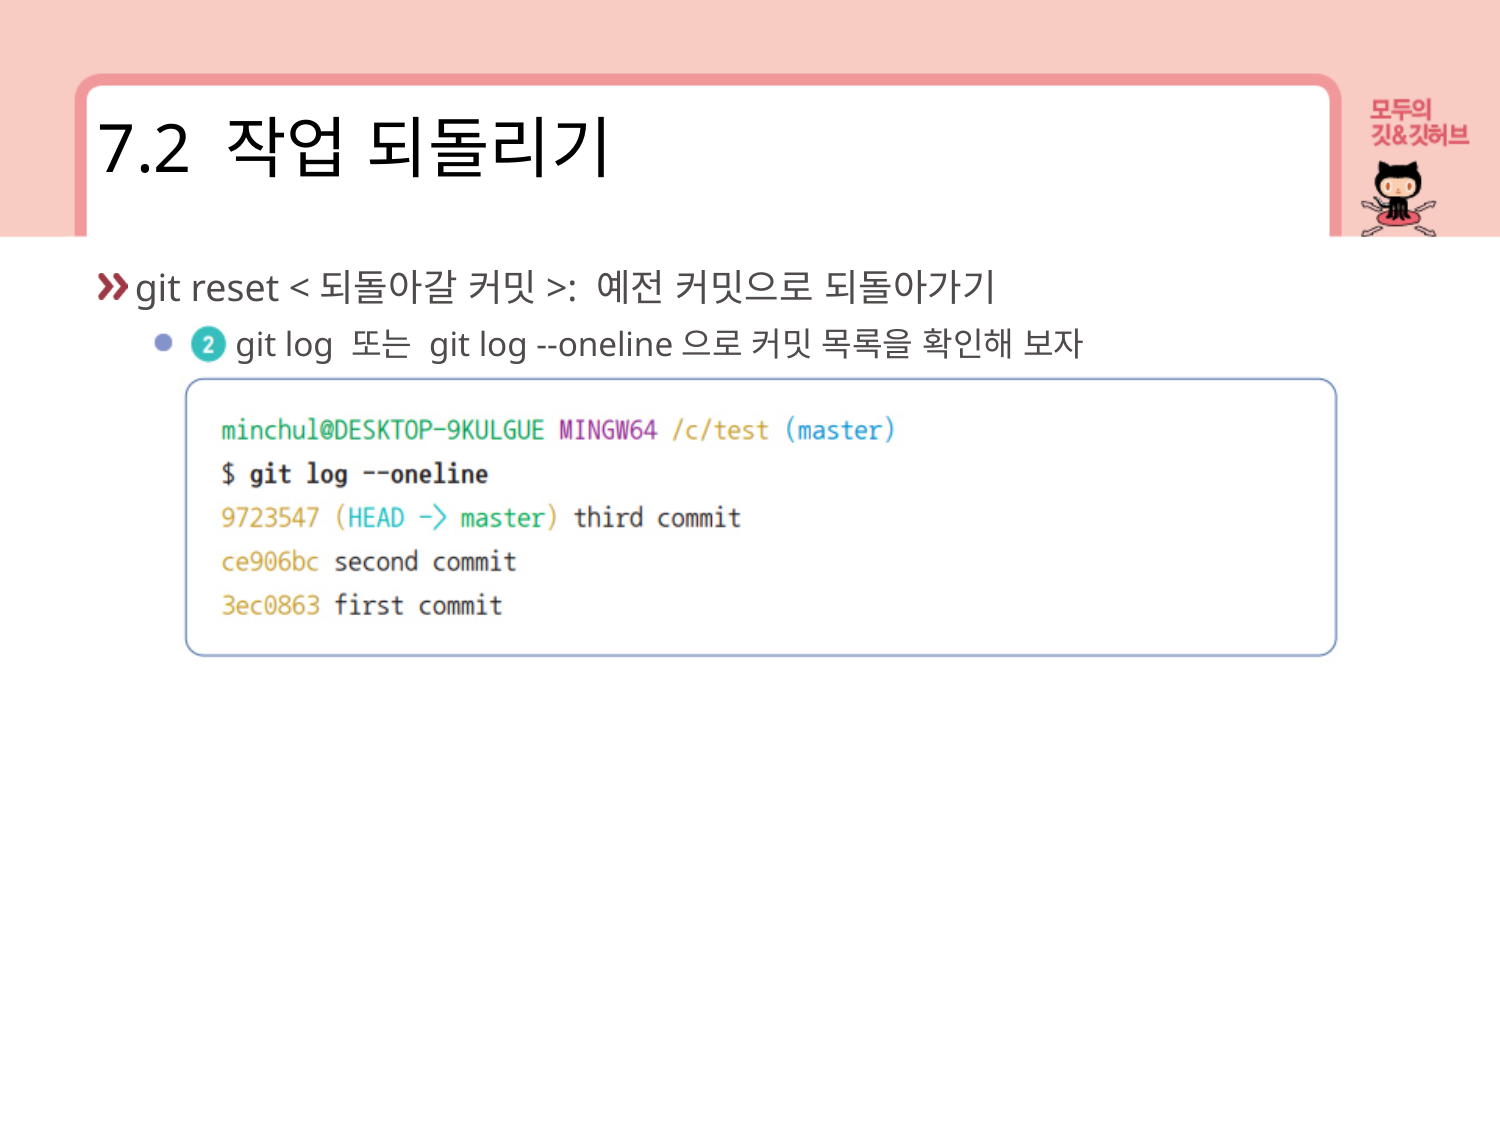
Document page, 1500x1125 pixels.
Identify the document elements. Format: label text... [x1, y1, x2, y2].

picture [0, 0, 1500, 1125]
text_box 7.2 작업 되돌리기 [82, 61, 1413, 193]
text_box git reset <되돌아갈 커밋>: 예전 커밋으로 되돌아가기 git log 또는 git log --oneline으로 커밋 목록을 확인해 보자 [82, 252, 1413, 1067]
